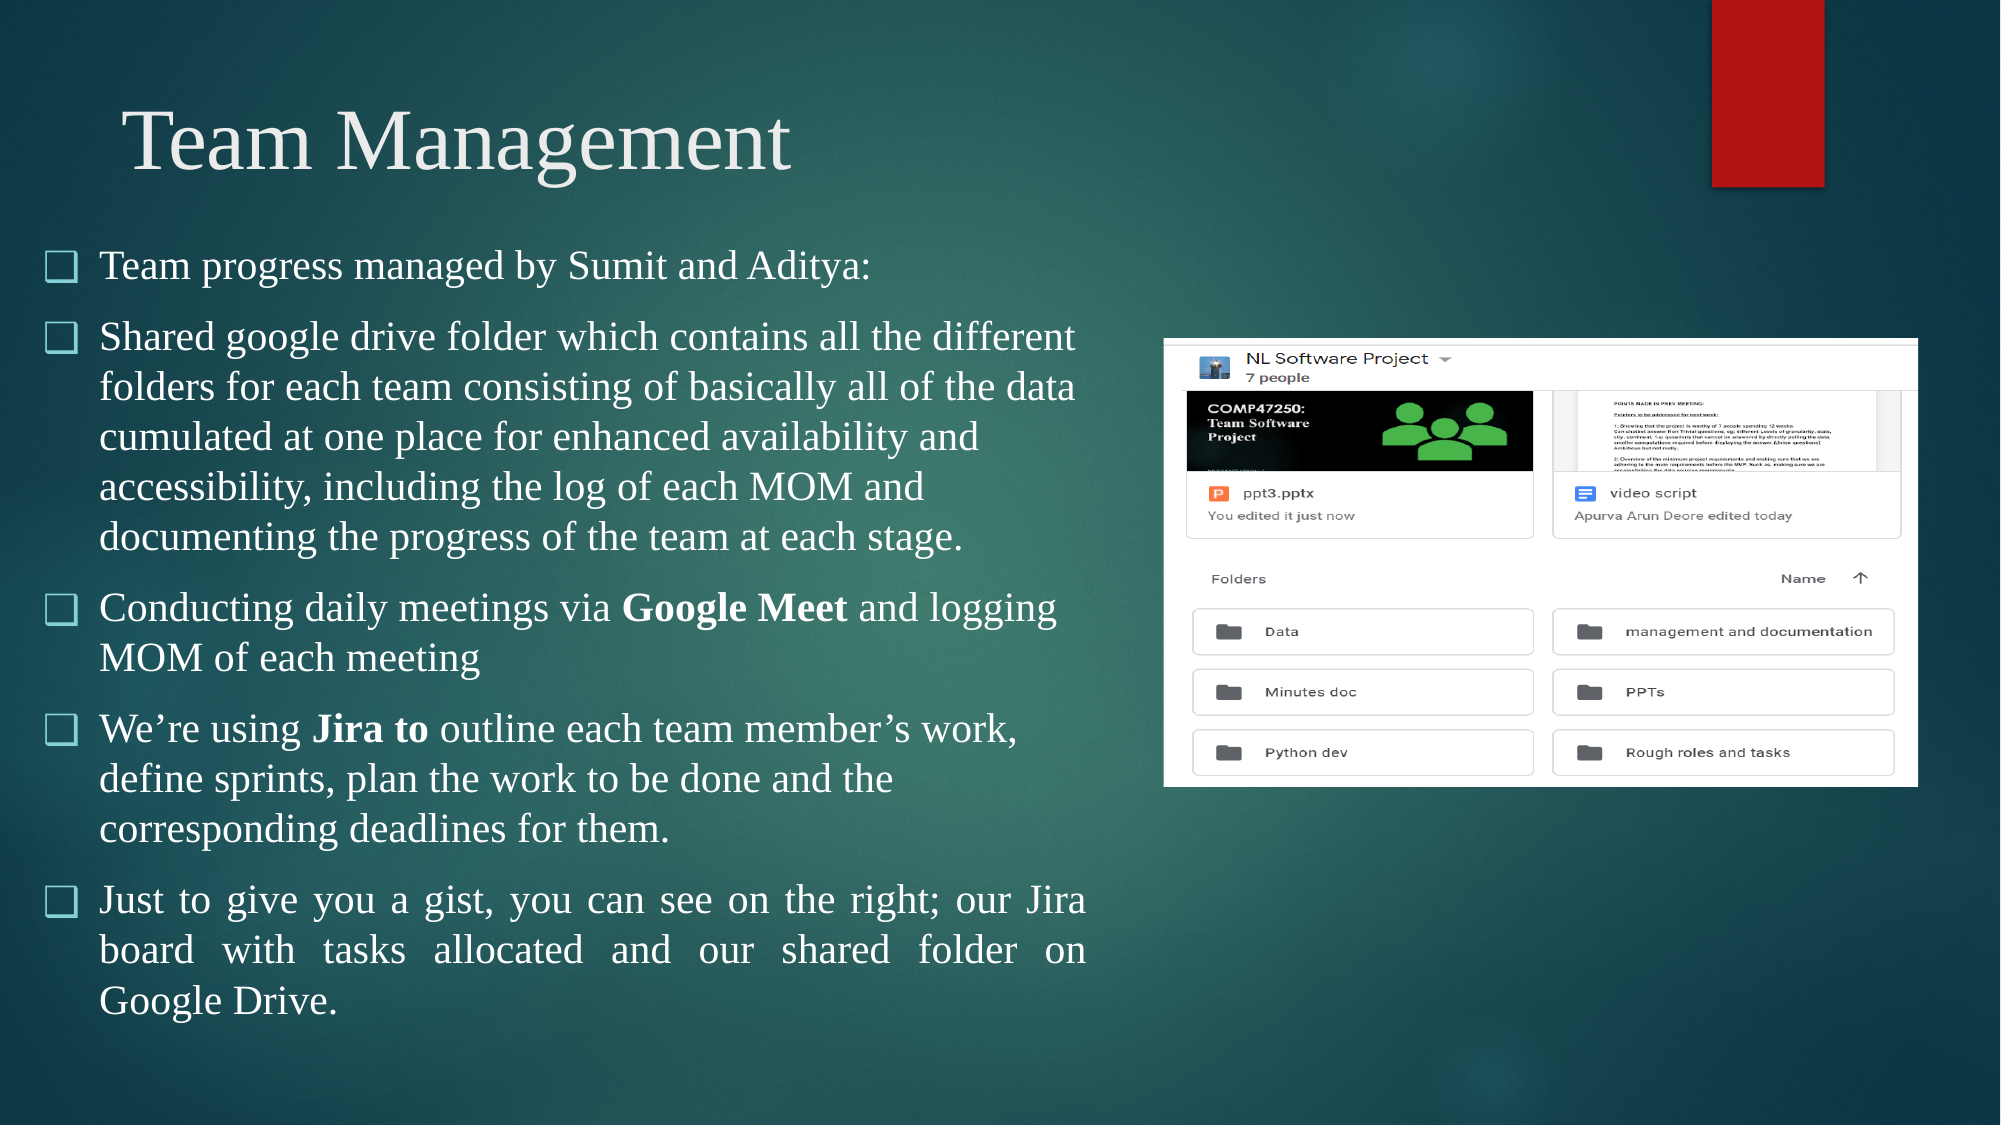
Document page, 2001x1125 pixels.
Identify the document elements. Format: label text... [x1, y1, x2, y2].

list Team progress managed by Sumit and Aditya: Shared google drive folder which contains all the different folders for each team consisting of basically all of the data cumulated at one place for enhanced availability and accessibility, including the log of each MOM and documenting the progress of the team at each stage. Conducting daily meetings via Google Meet and logging MOM of each meeting We’re using Jira to outline each team member’s work, define sprints, plan the work to be done and the corresponding deadlines for them. Just to give you a gist, you can see on the right; our Jira board with tasks allocated and our shared folder on Google Drive. [27, 230, 1103, 1071]
title Team Management [106, 74, 1649, 304]
picture [0, 0, 2001, 1125]
